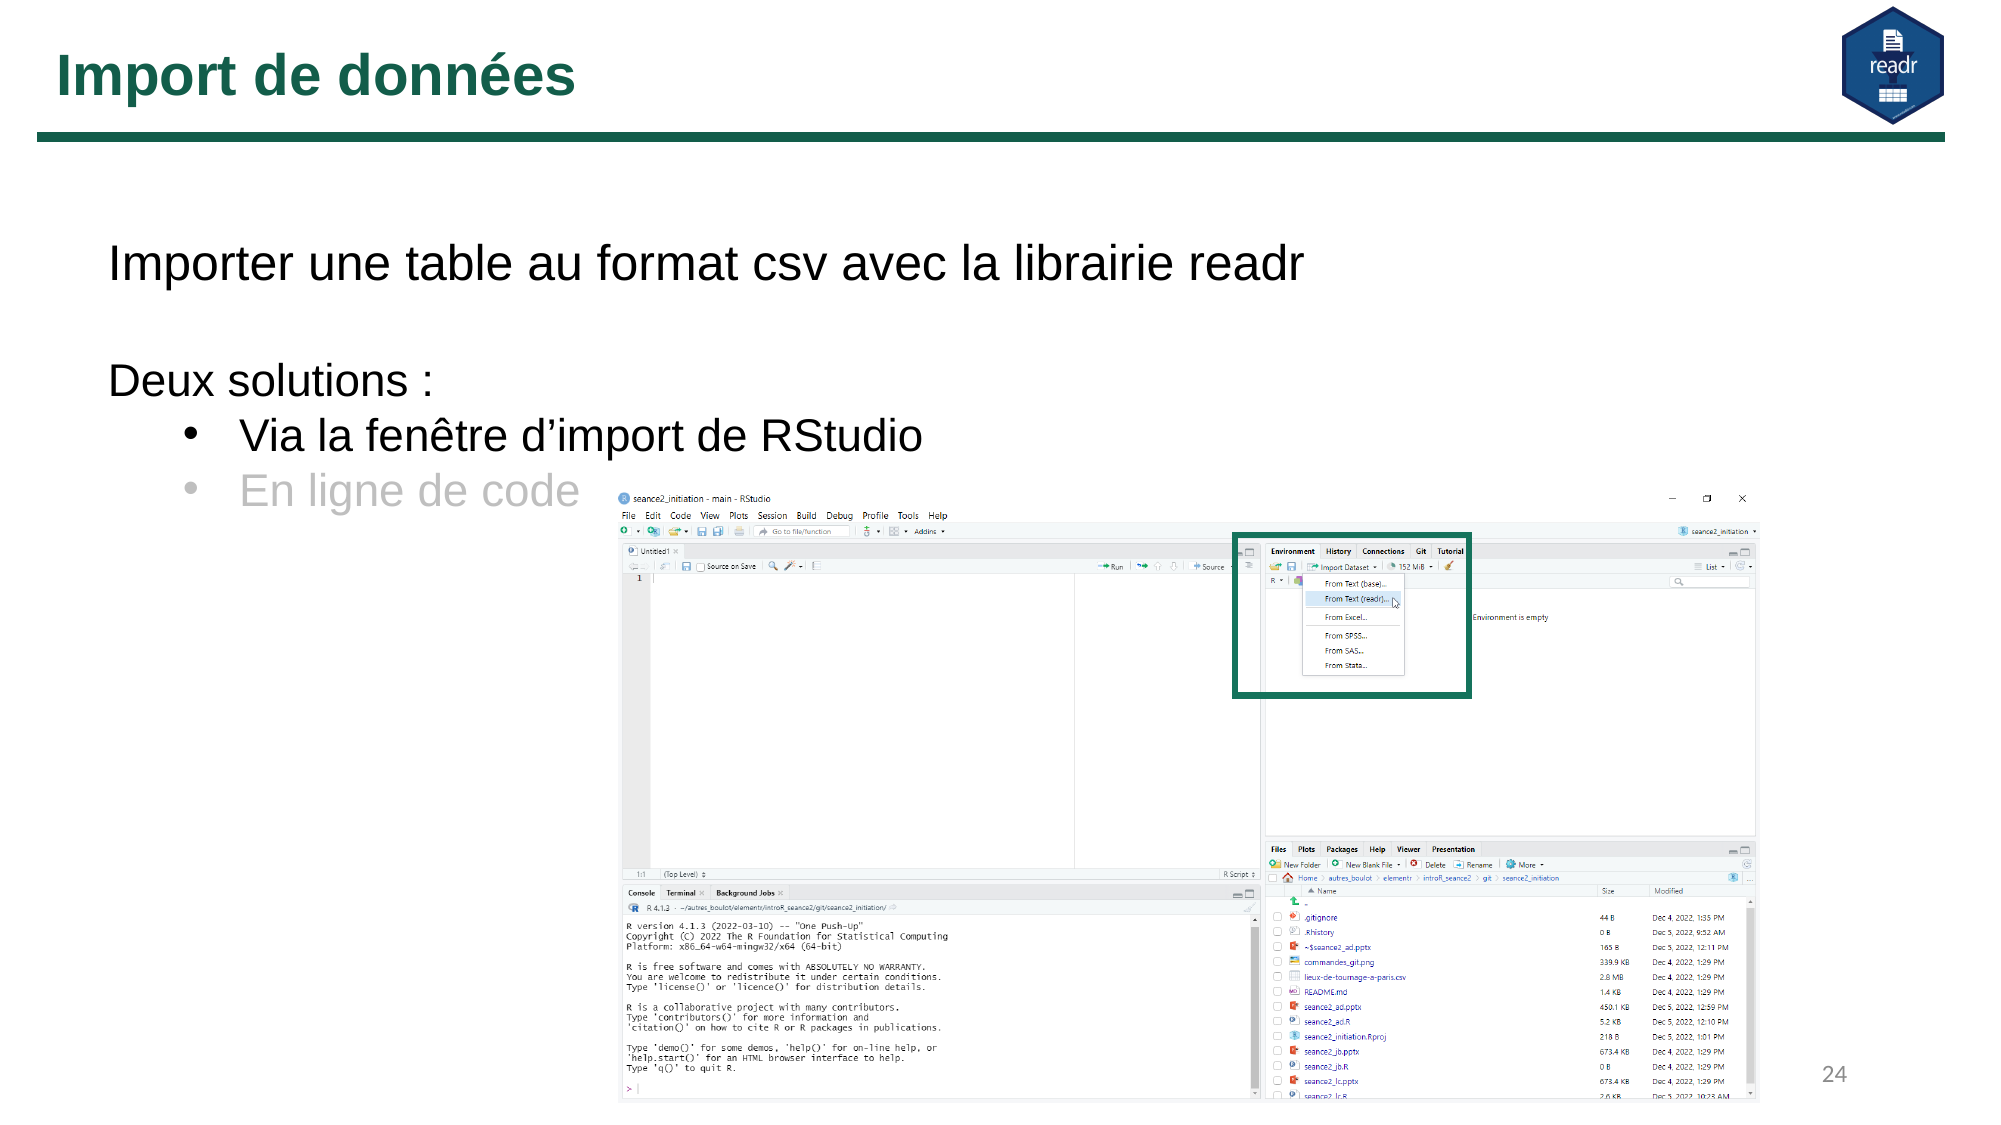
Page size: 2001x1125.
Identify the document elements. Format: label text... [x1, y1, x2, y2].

text_box Importer une table au format csv avec la librairie readr Deux solutions : Via la fenêtre d’import de RStudio En ligne de code [93, 222, 1413, 523]
picture [1841, 6, 1944, 125]
text_box Import de données [41, 29, 593, 115]
slide_number 24 [1760, 1042, 1863, 1103]
text_box [37, 132, 1945, 142]
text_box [618, 491, 1760, 1103]
